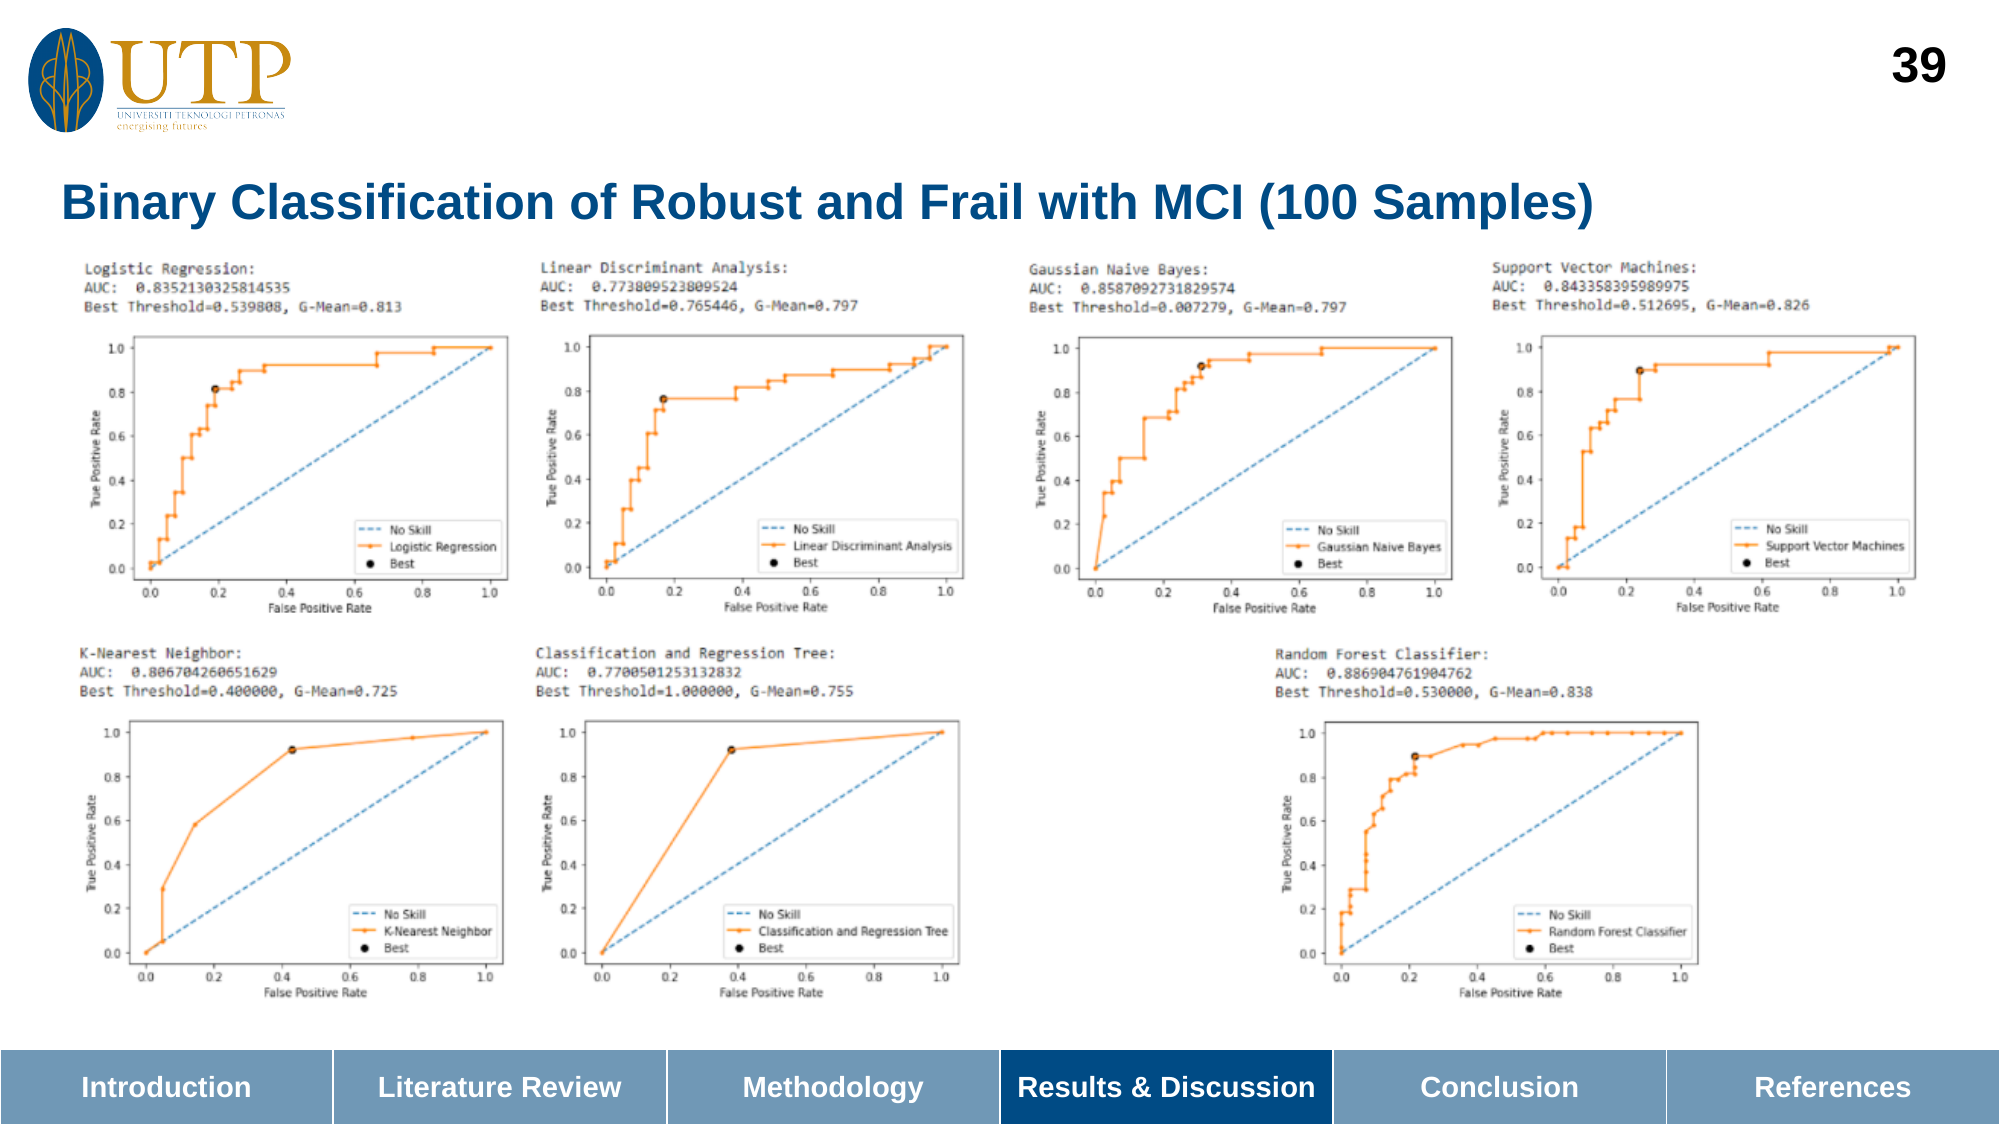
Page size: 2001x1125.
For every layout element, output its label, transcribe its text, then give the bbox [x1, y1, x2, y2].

table_header Conclusion [1334, 1050, 1666, 1124]
table_header Results & Discussion [1001, 1050, 1332, 1124]
picture [1024, 255, 1927, 1009]
text_box 39 [1816, 25, 1962, 101]
table_header References [1667, 1050, 1999, 1124]
picture [73, 258, 976, 1009]
table_header Methodology [668, 1050, 999, 1124]
text_box Binary Classification of Robust and Frail with MCI (100 Samples) [46, 162, 1711, 238]
table_header Literature Review [334, 1050, 666, 1124]
table_header Introduction [1, 1050, 332, 1124]
picture [23, 25, 294, 136]
